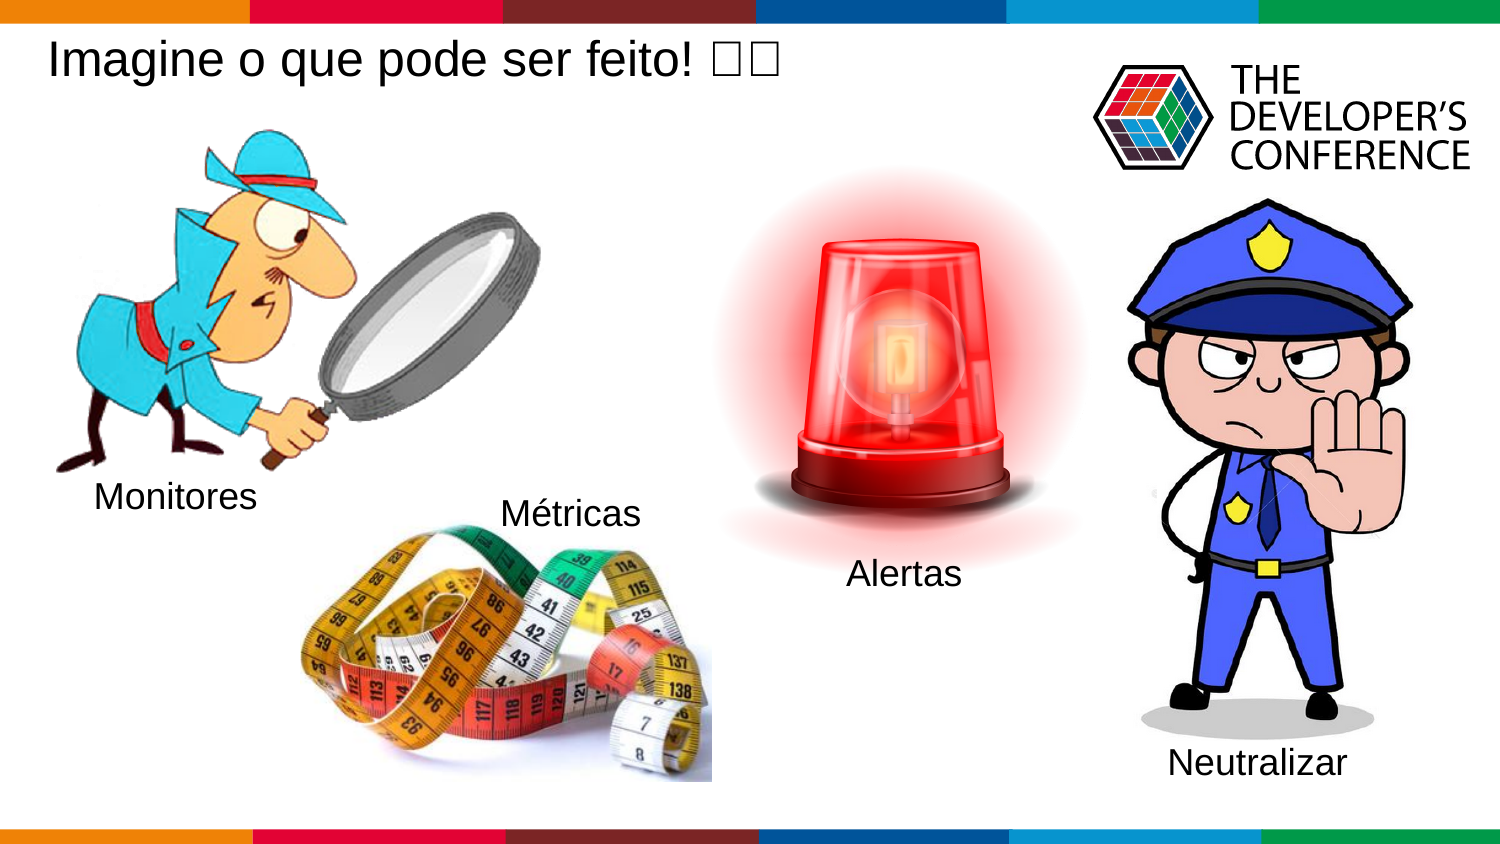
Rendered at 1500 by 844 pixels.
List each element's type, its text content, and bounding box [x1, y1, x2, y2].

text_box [690, 158, 1111, 610]
picture [1075, 47, 1486, 186]
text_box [50, 125, 547, 533]
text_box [300, 473, 712, 782]
title Imagine o que pode ser feito! 🤔💭 [32, 11, 1430, 110]
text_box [1126, 197, 1416, 800]
